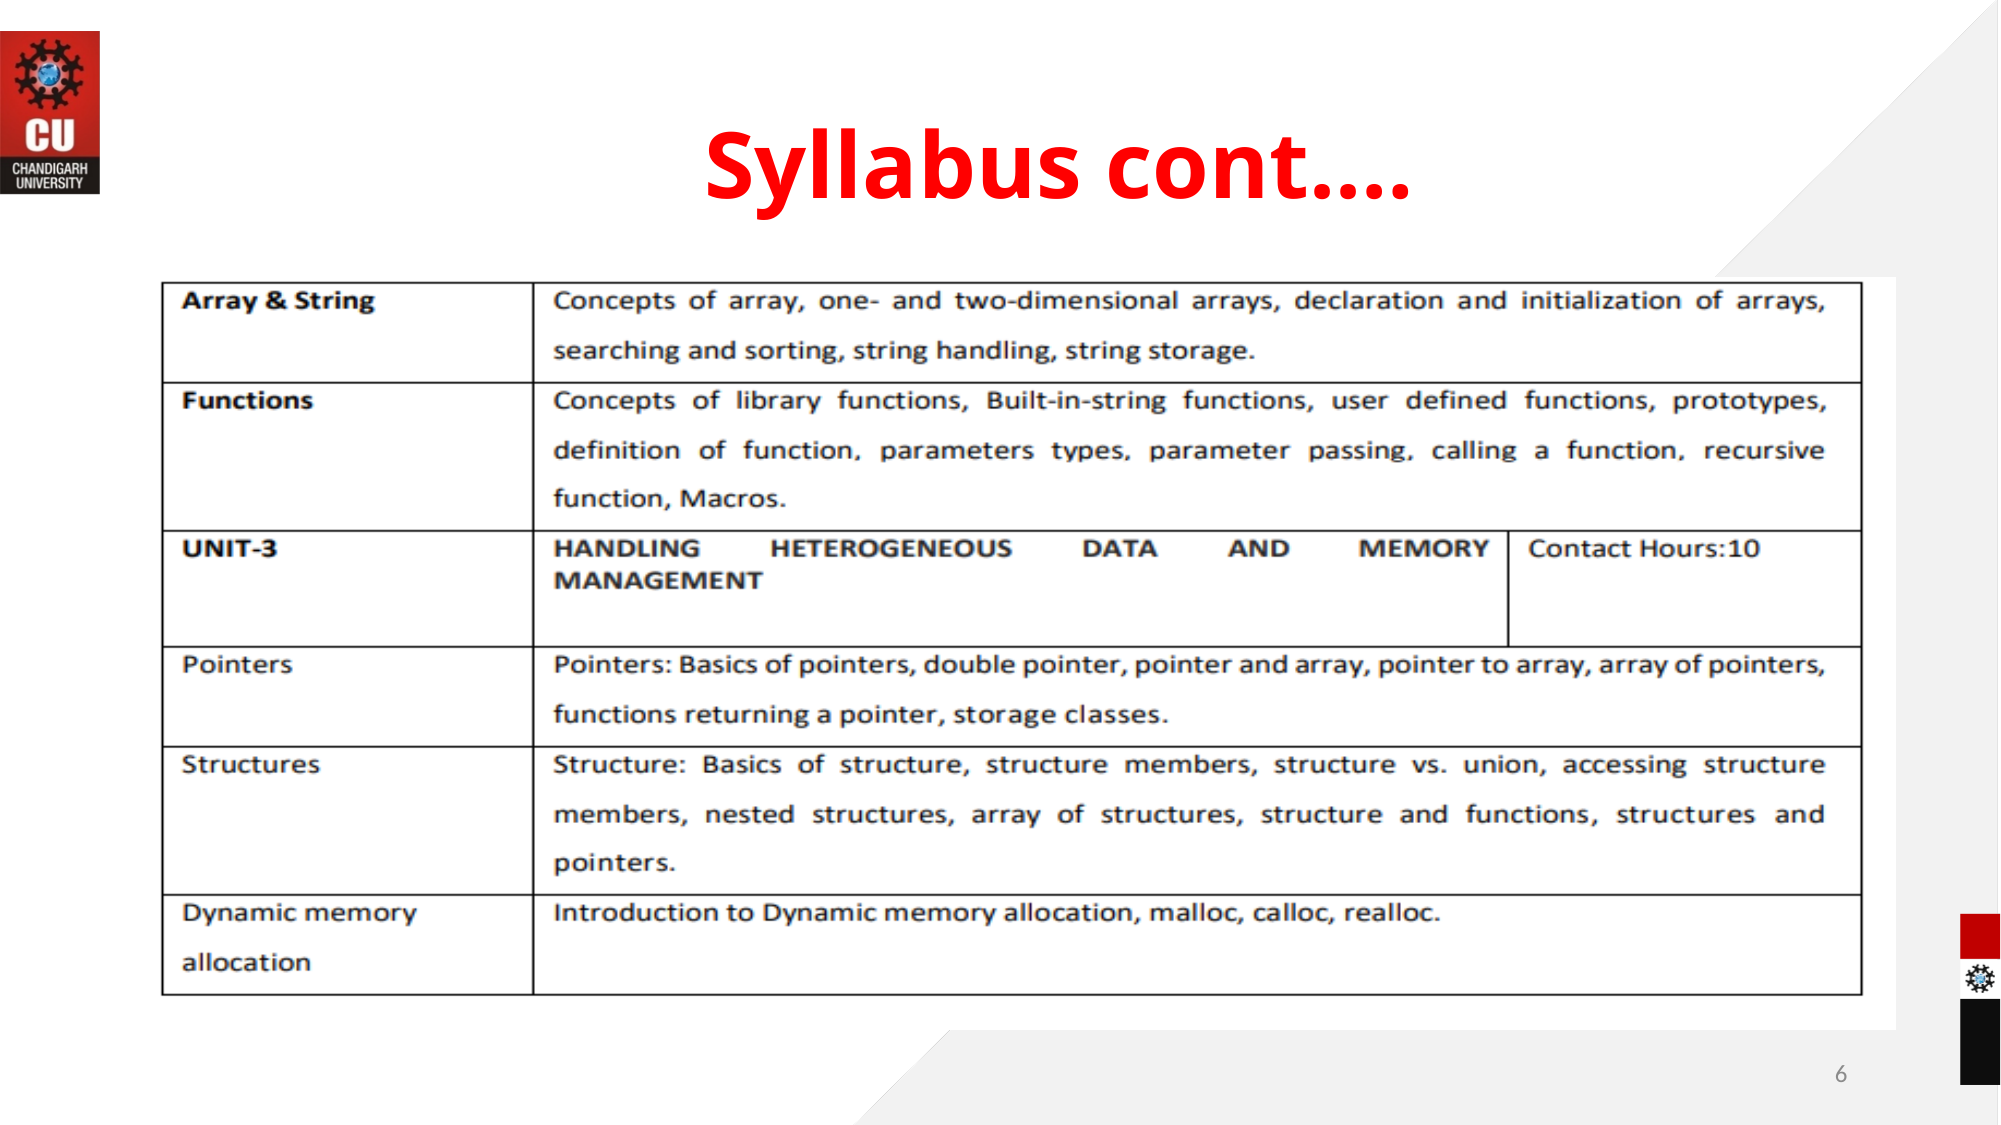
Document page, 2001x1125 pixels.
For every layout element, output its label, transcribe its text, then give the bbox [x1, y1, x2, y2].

title Syllabus cont.… [137, 59, 1863, 277]
slide_number 6 [1412, 1042, 1863, 1103]
picture [0, 0, 2001, 1125]
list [114, 277, 1896, 1030]
